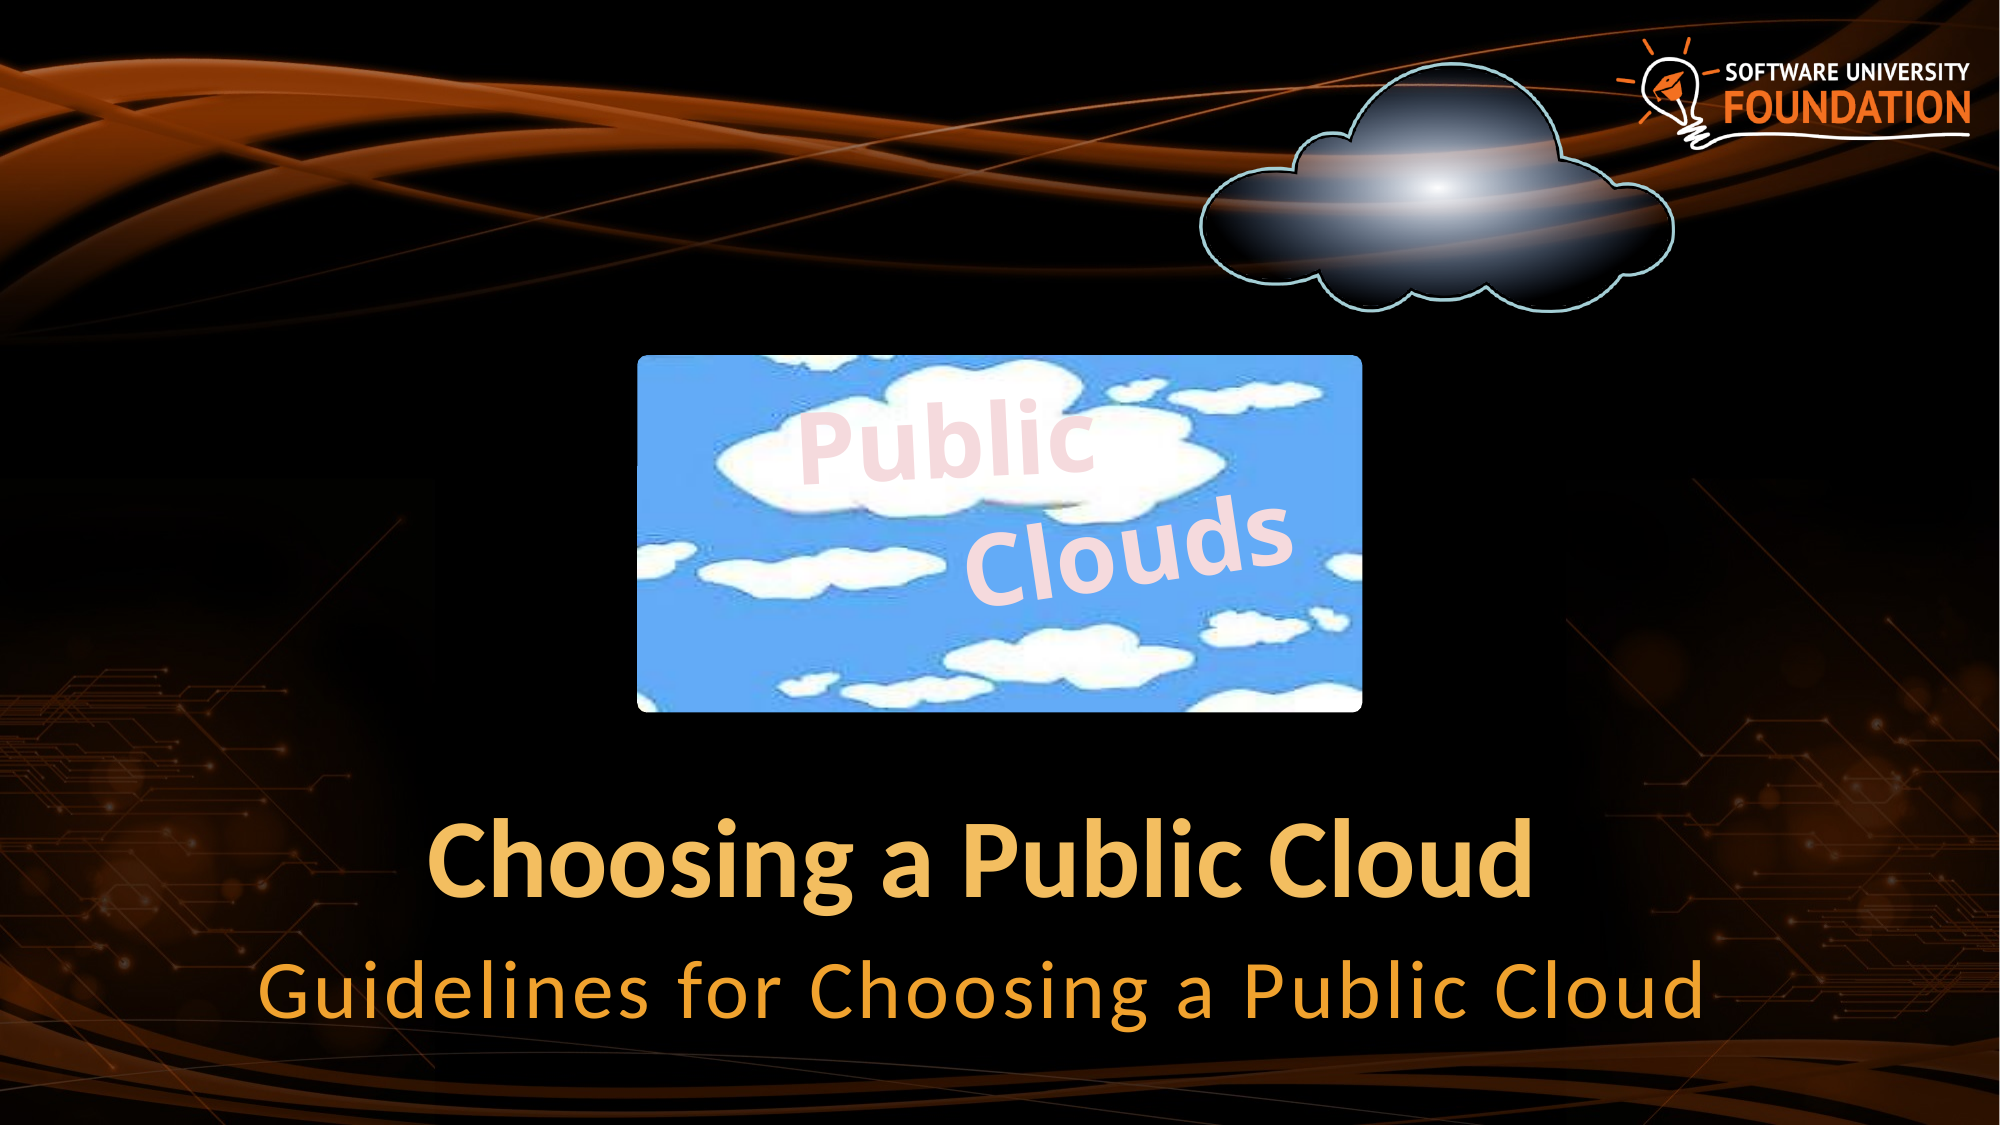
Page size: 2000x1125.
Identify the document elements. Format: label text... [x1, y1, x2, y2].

picture [0, 0, 2000, 1125]
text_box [637, 355, 1363, 713]
subtitle Guidelines for Choosing a Public Cloud [91, 924, 1875, 1038]
title Choosing a Public Cloud [91, 793, 1875, 924]
